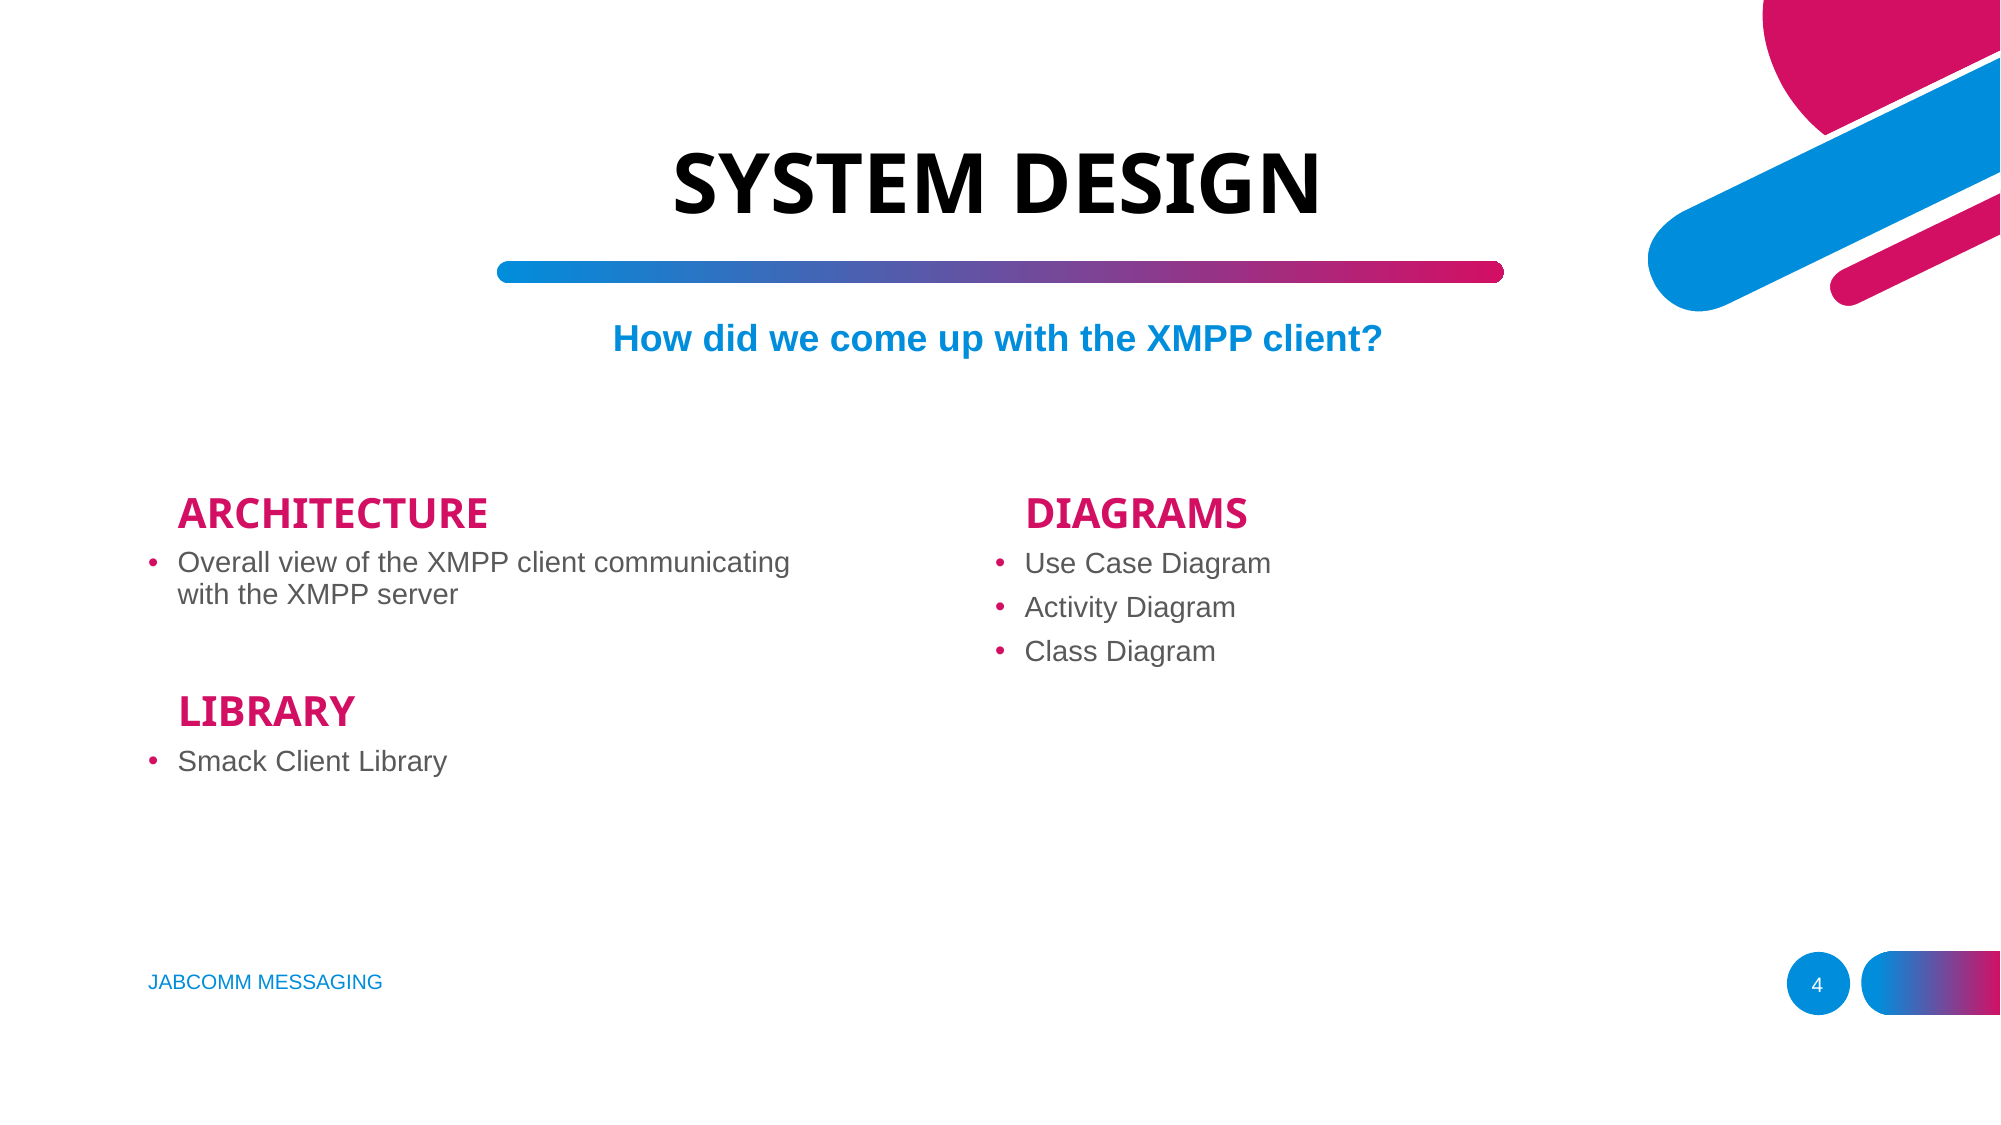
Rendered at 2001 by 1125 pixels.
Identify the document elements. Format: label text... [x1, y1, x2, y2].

list Overall view of the XMPP client communicating with the XMPP server [133, 540, 850, 668]
list Use Case Diagram Activity Diagram Class Diagram [979, 540, 1697, 696]
text_box Smack Client Library [133, 738, 850, 867]
list DIAGRAMS [1009, 485, 1697, 540]
slide_number 4 [1772, 954, 1863, 1015]
footer JABCOMM MESSAGING [133, 951, 809, 1011]
text_box LIBRARY [162, 682, 850, 738]
list ARCHITECTURE [162, 485, 850, 540]
title SYSTEM DESIGN [136, 128, 1862, 240]
list How did we come up with the XMPP client? [136, 311, 1862, 427]
